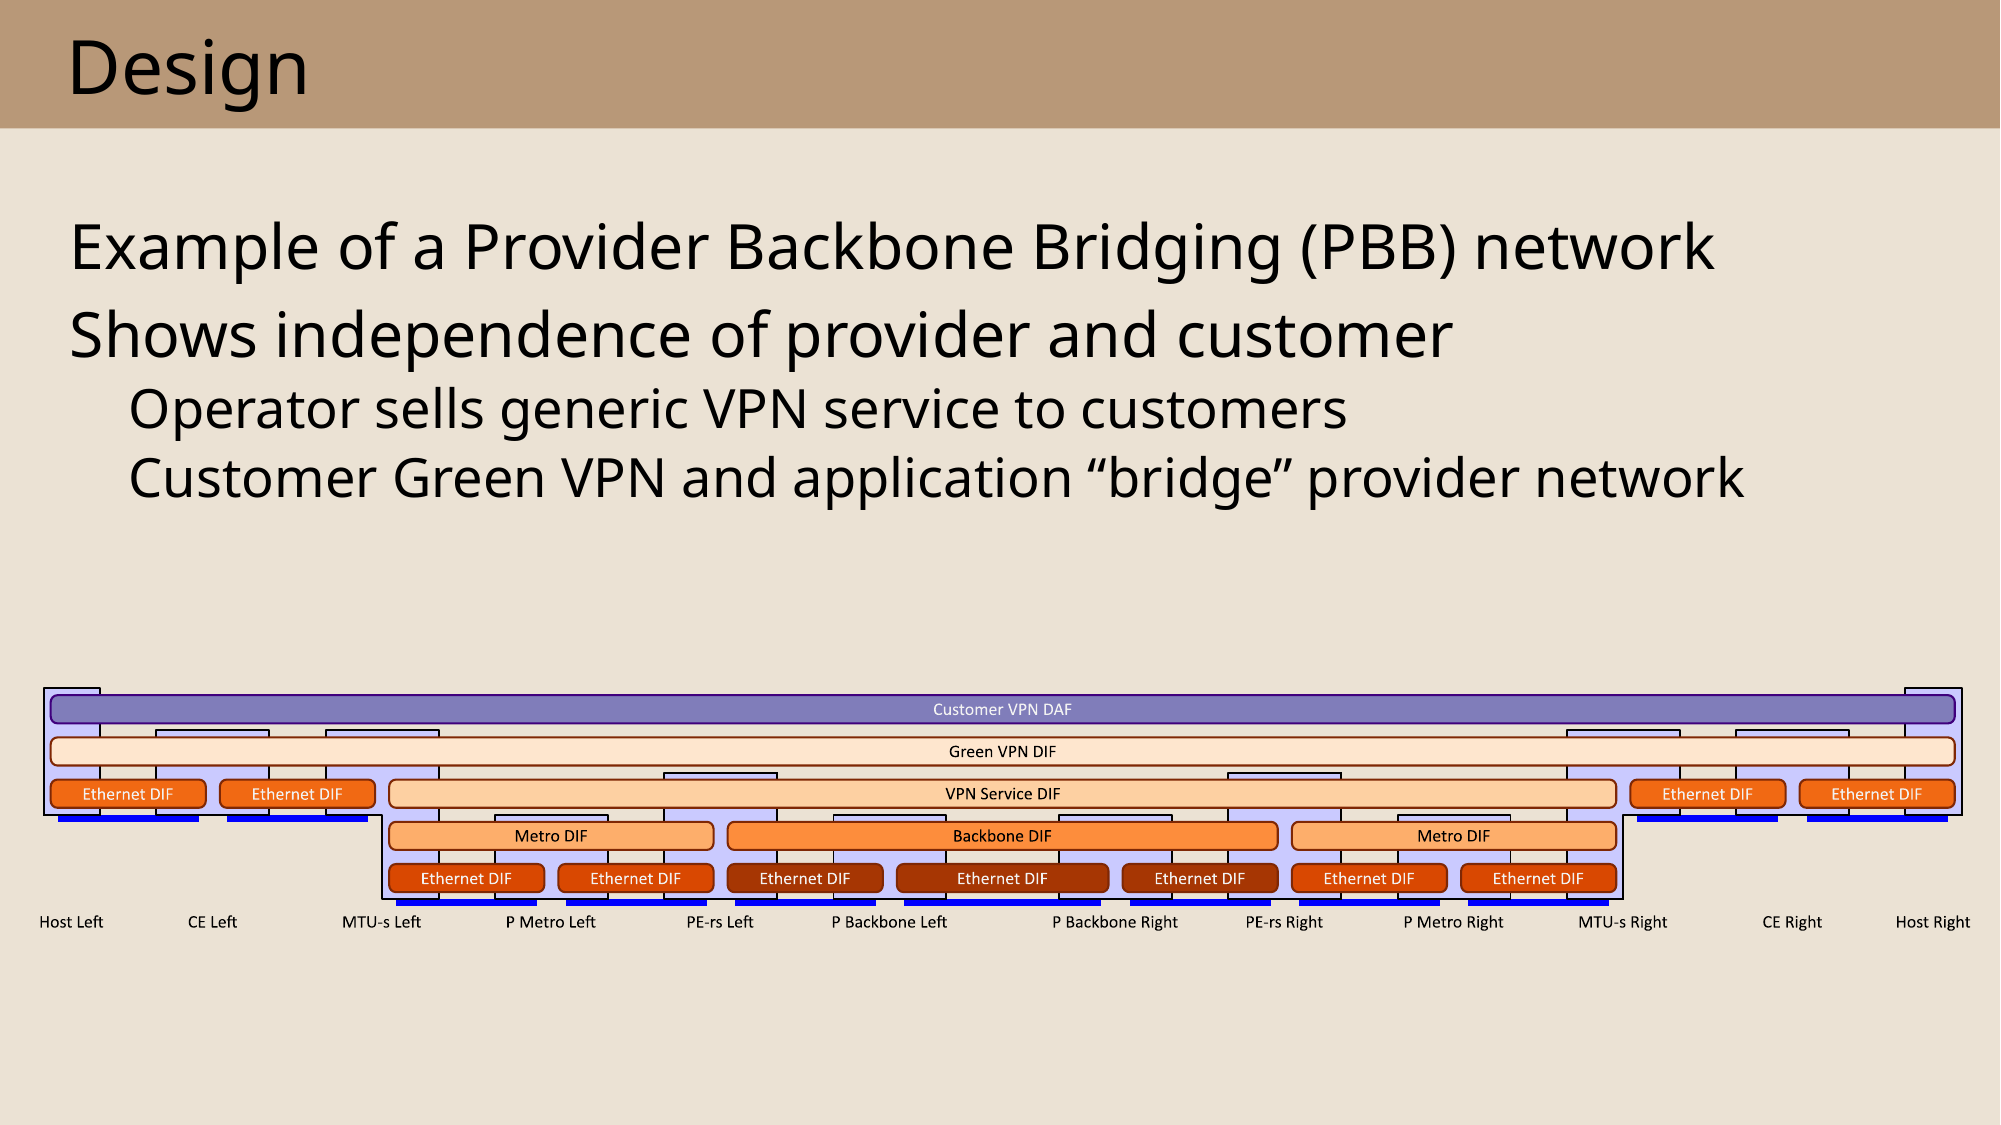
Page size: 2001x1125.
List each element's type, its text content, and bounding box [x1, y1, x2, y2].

list Example of a Provider Backbone Bridging (PBB) network Shows independence of provider and customer Operator sells generic VPN service to customers Customer Green VPN and application “bridge” provider network [54, 208, 1945, 610]
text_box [0, 680, 2000, 937]
title Design [0, 0, 2000, 129]
